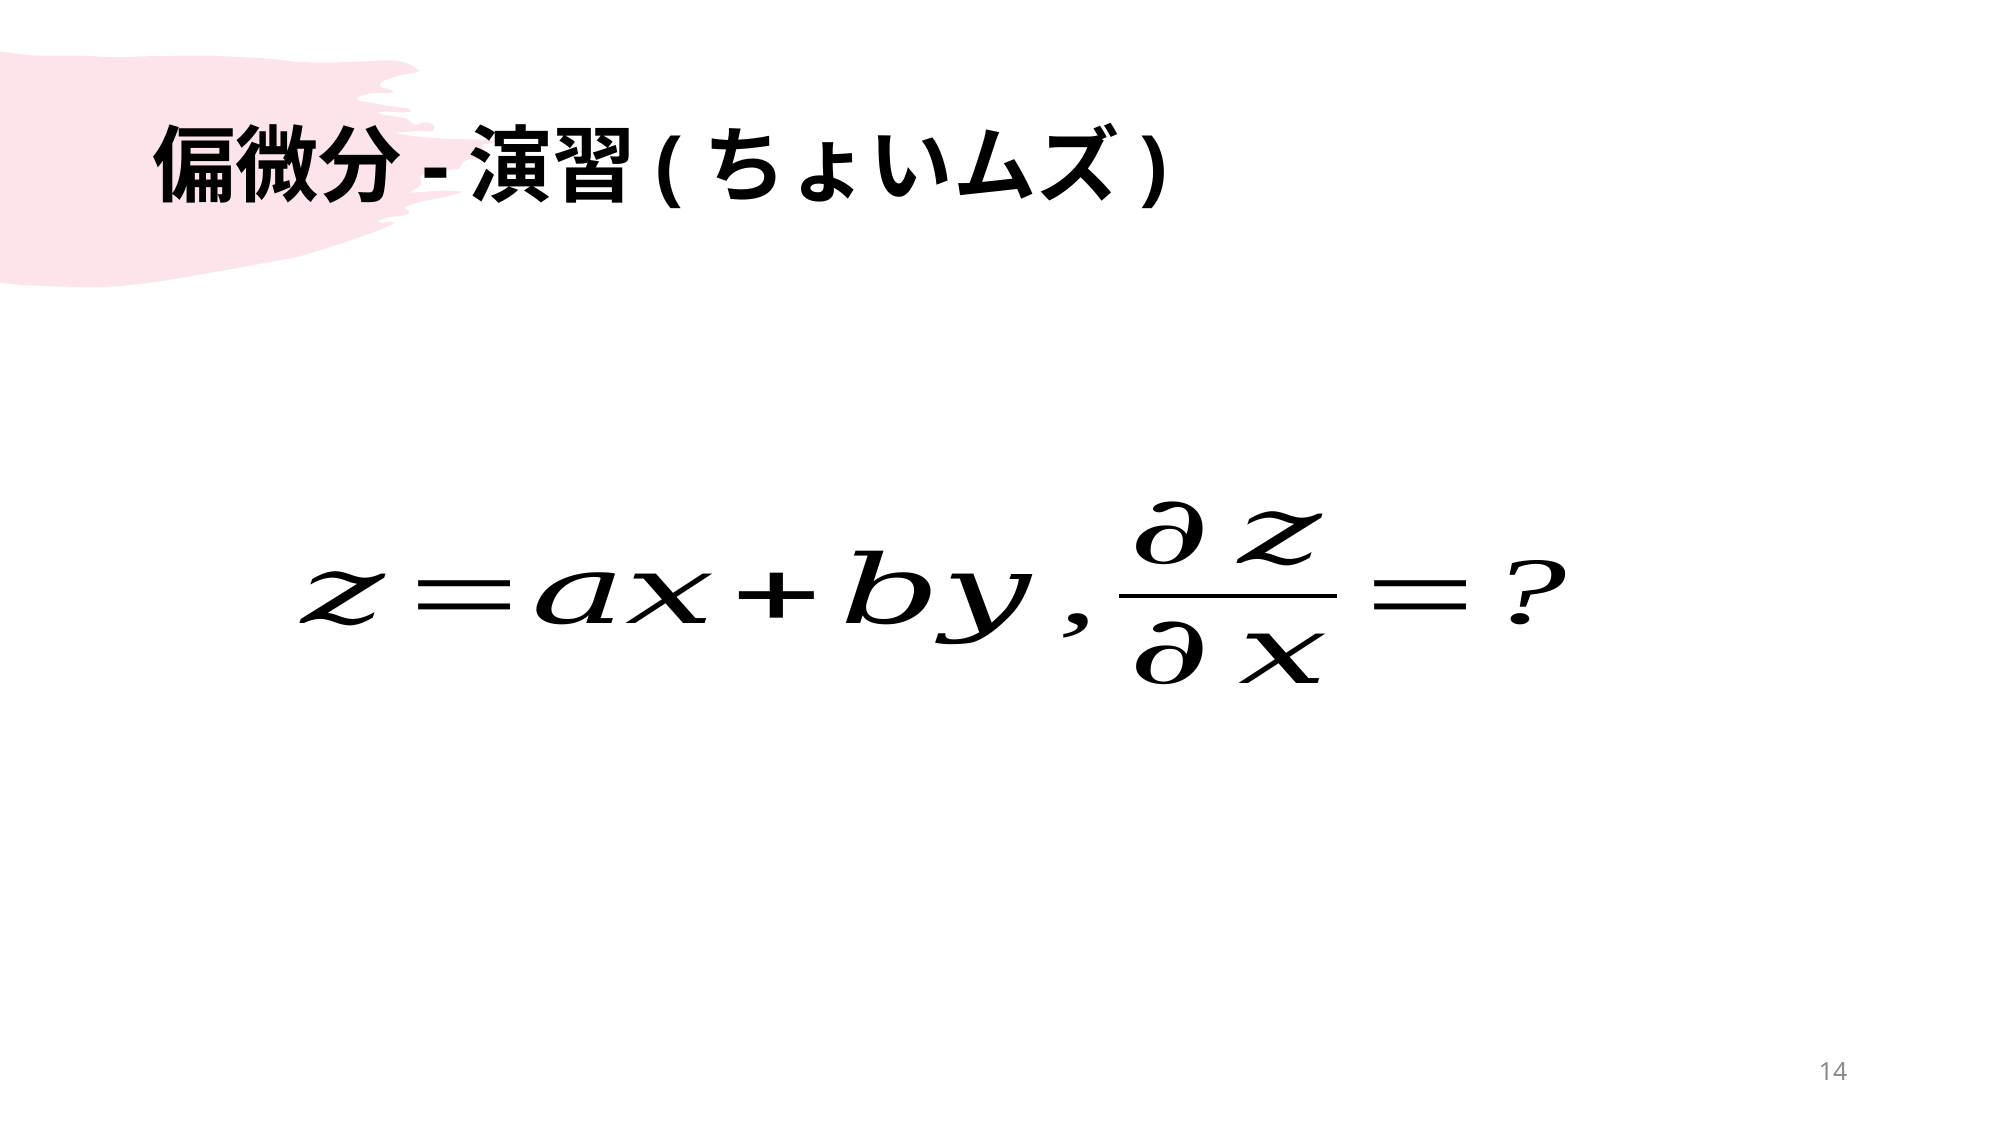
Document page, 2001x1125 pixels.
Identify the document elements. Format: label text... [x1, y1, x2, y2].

title 偏微分-演習(ちょいムズ) [137, 59, 1863, 278]
slide_number 14 [1412, 1042, 1863, 1103]
